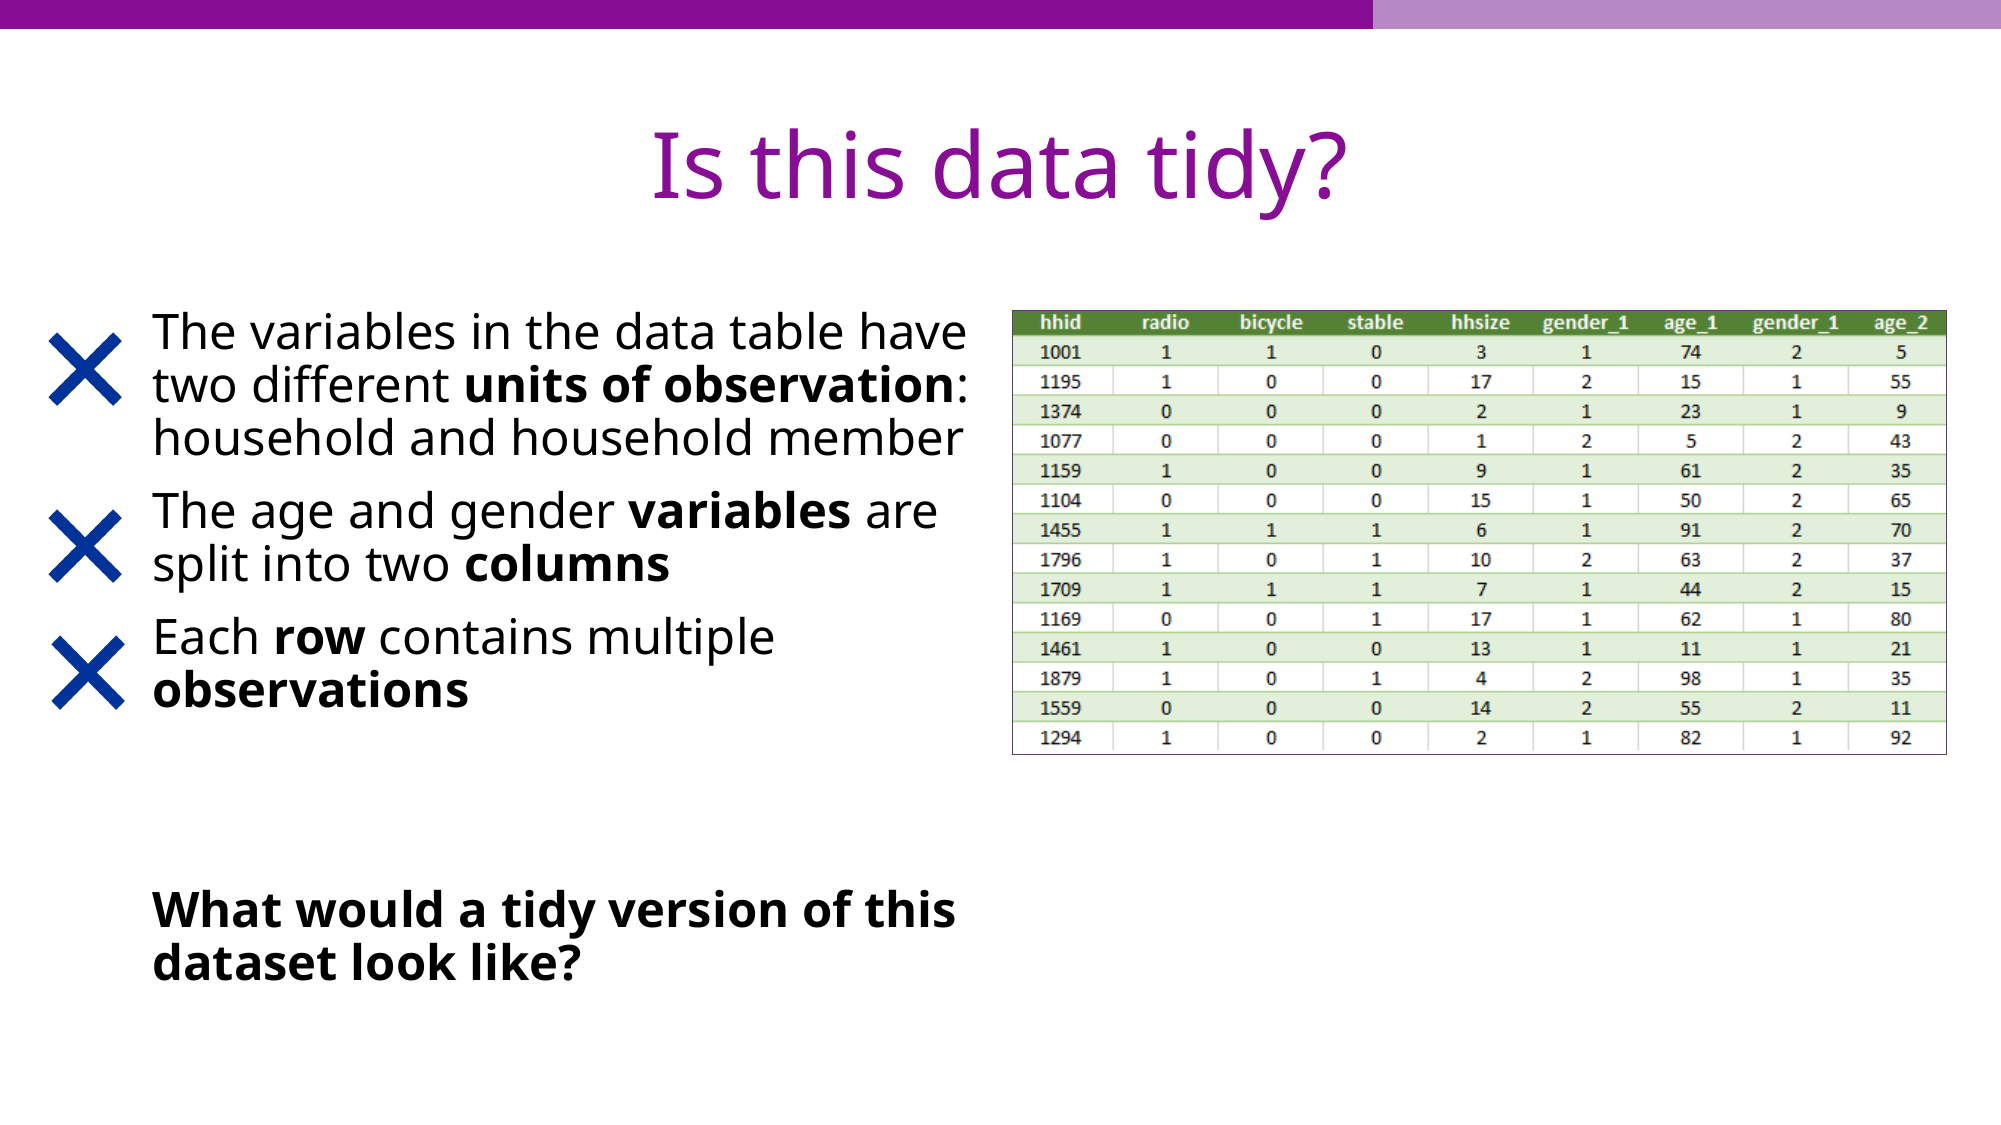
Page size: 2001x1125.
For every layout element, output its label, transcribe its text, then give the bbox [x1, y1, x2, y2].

list The variables in the data table have two different units of observation: household and household member The age and gender variables are split into two columns Each row contains multiple observations What would a tidy version of this dataset look like? [137, 299, 988, 1014]
picture [35, 319, 135, 419]
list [1012, 310, 1947, 755]
picture [35, 496, 135, 596]
picture [38, 622, 138, 723]
title Is this data tidy? [137, 59, 1863, 278]
